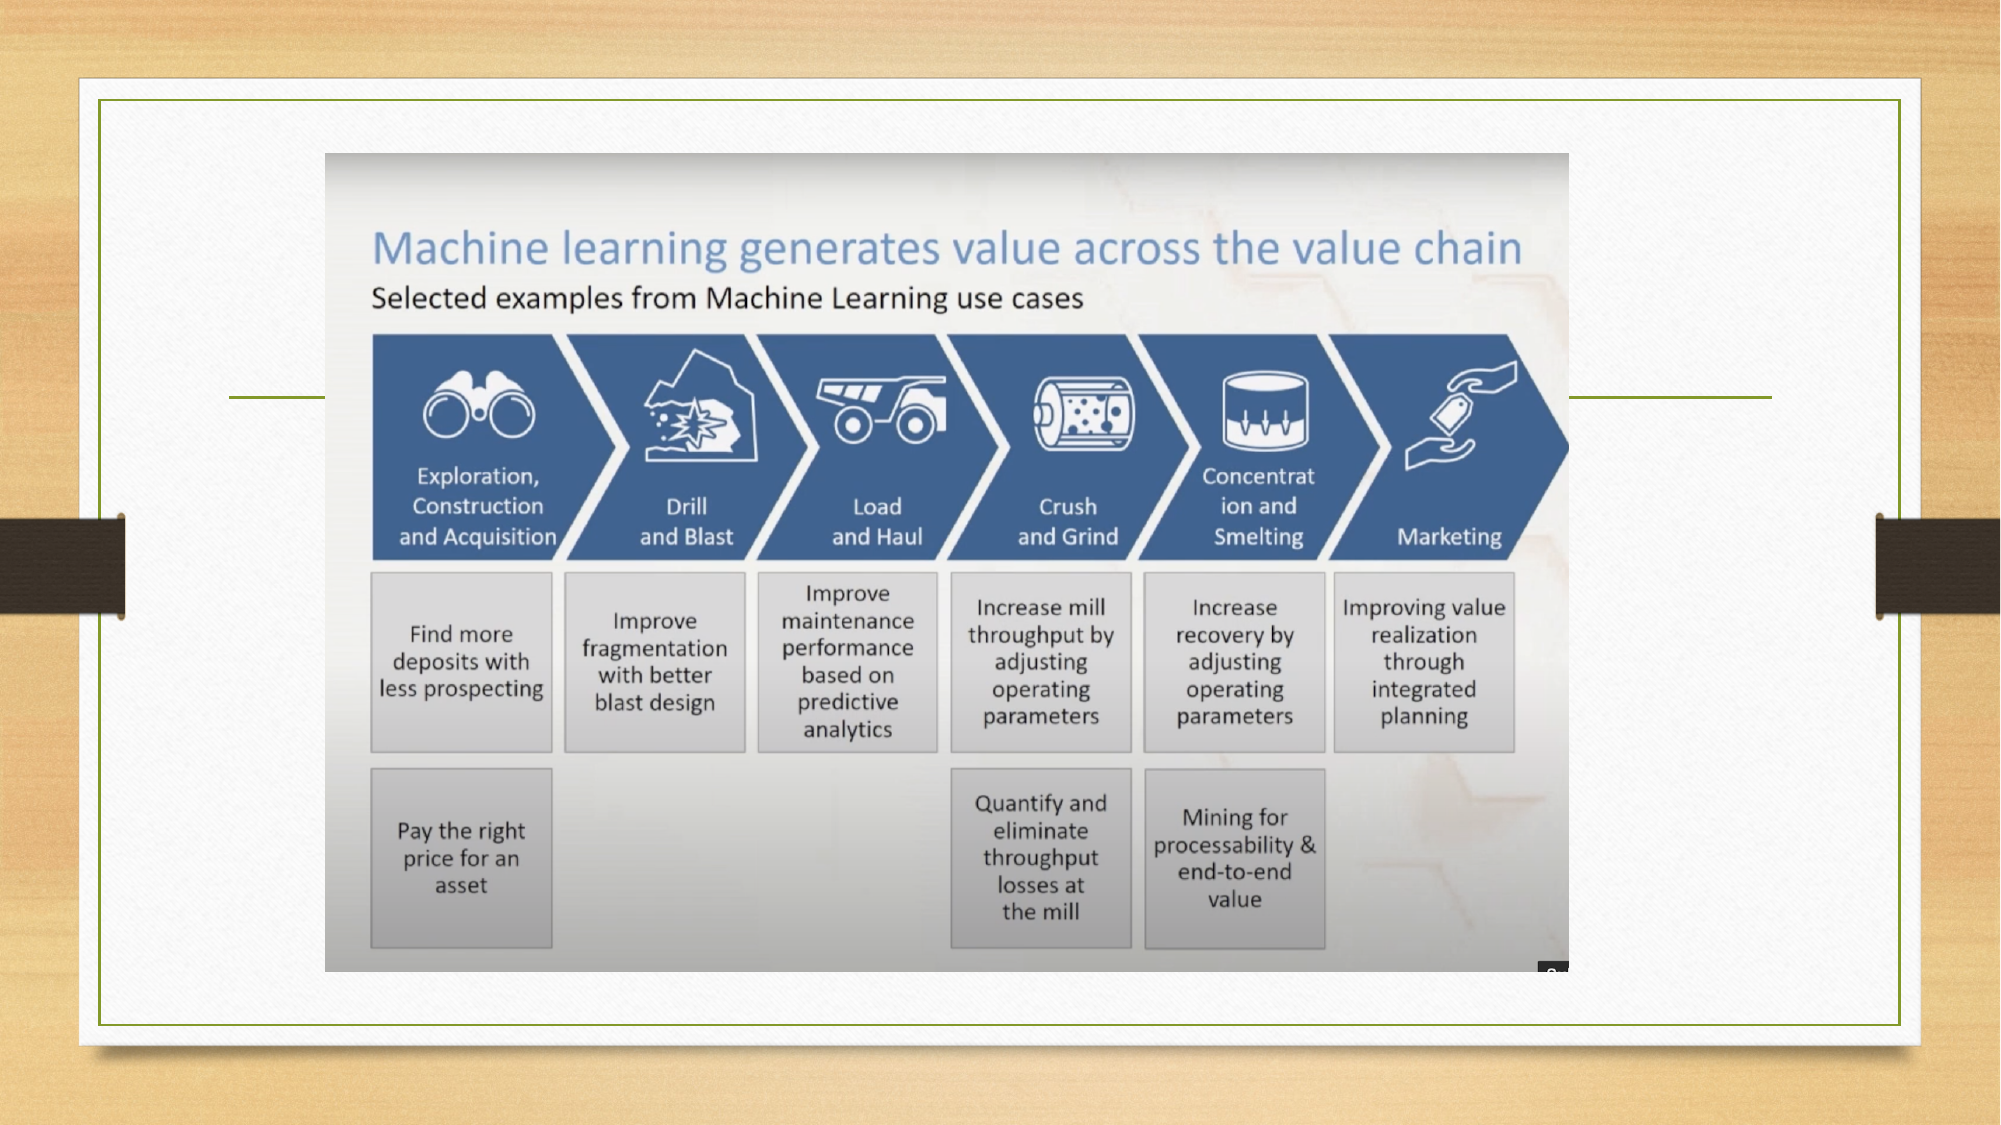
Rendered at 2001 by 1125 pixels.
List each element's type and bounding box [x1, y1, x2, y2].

picture [0, 0, 2001, 1125]
list [325, 152, 1569, 973]
